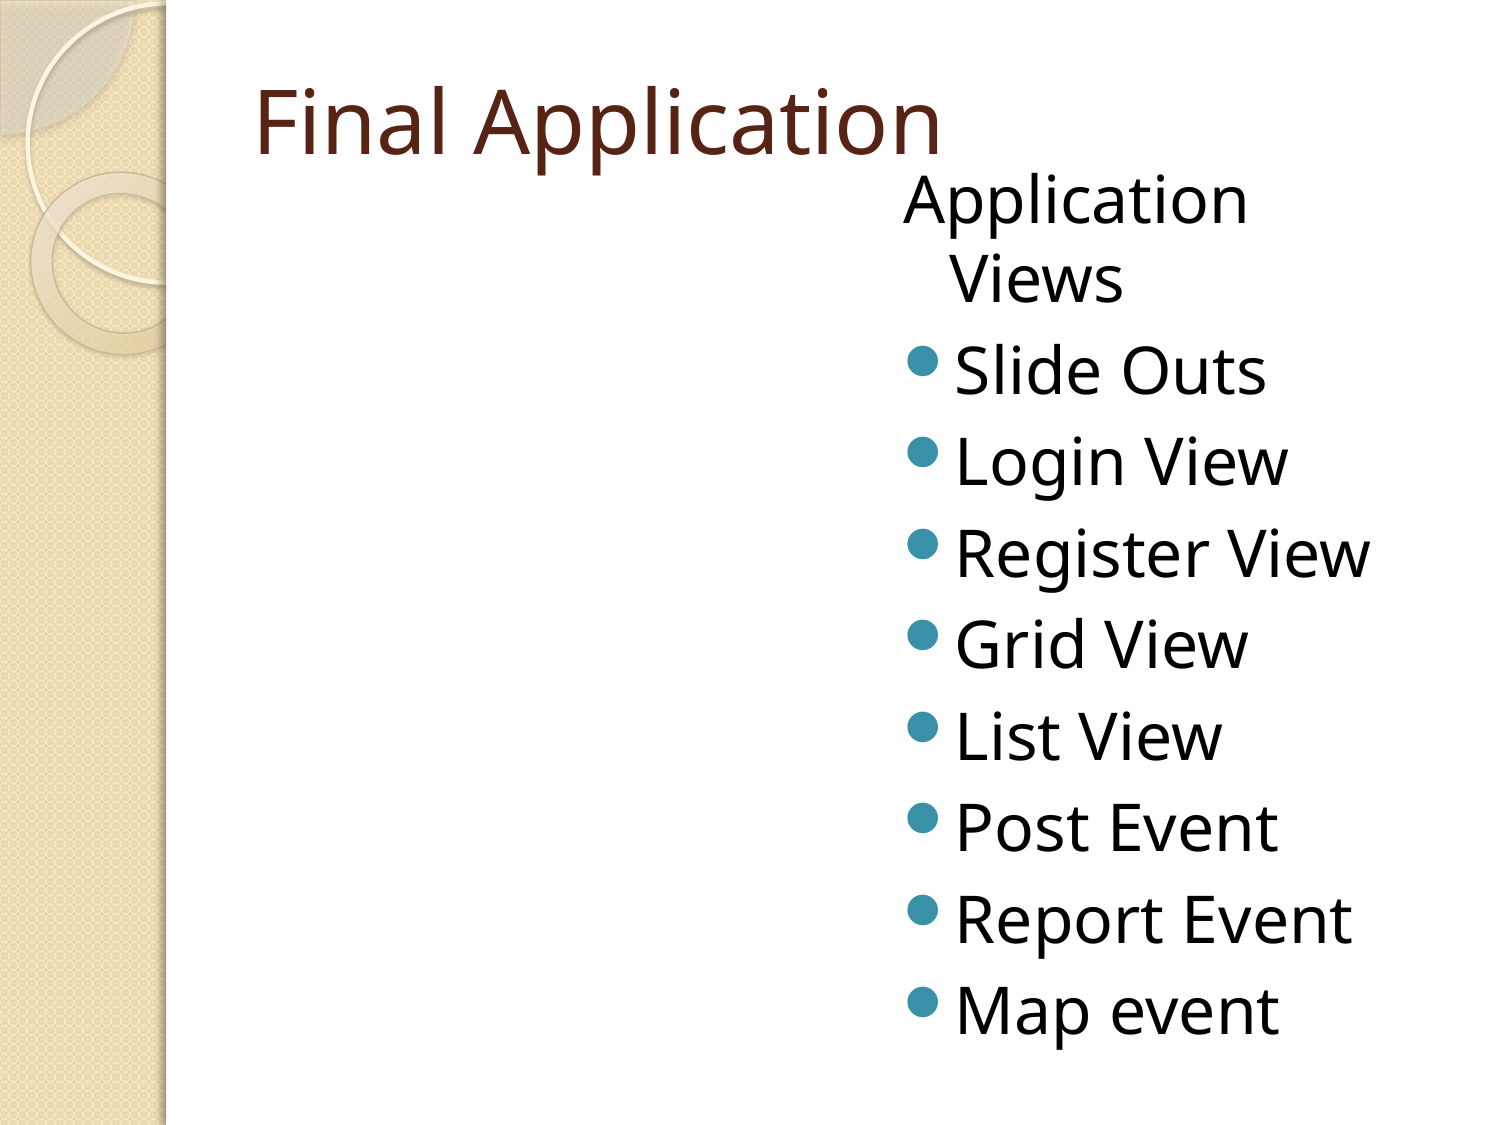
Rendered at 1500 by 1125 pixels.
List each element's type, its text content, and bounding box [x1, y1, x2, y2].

list Application Views Slide Outs Login View Register View Grid View List View Post Event Report Event Map event [875, 149, 1427, 1063]
title Final Application [237, 24, 1468, 213]
